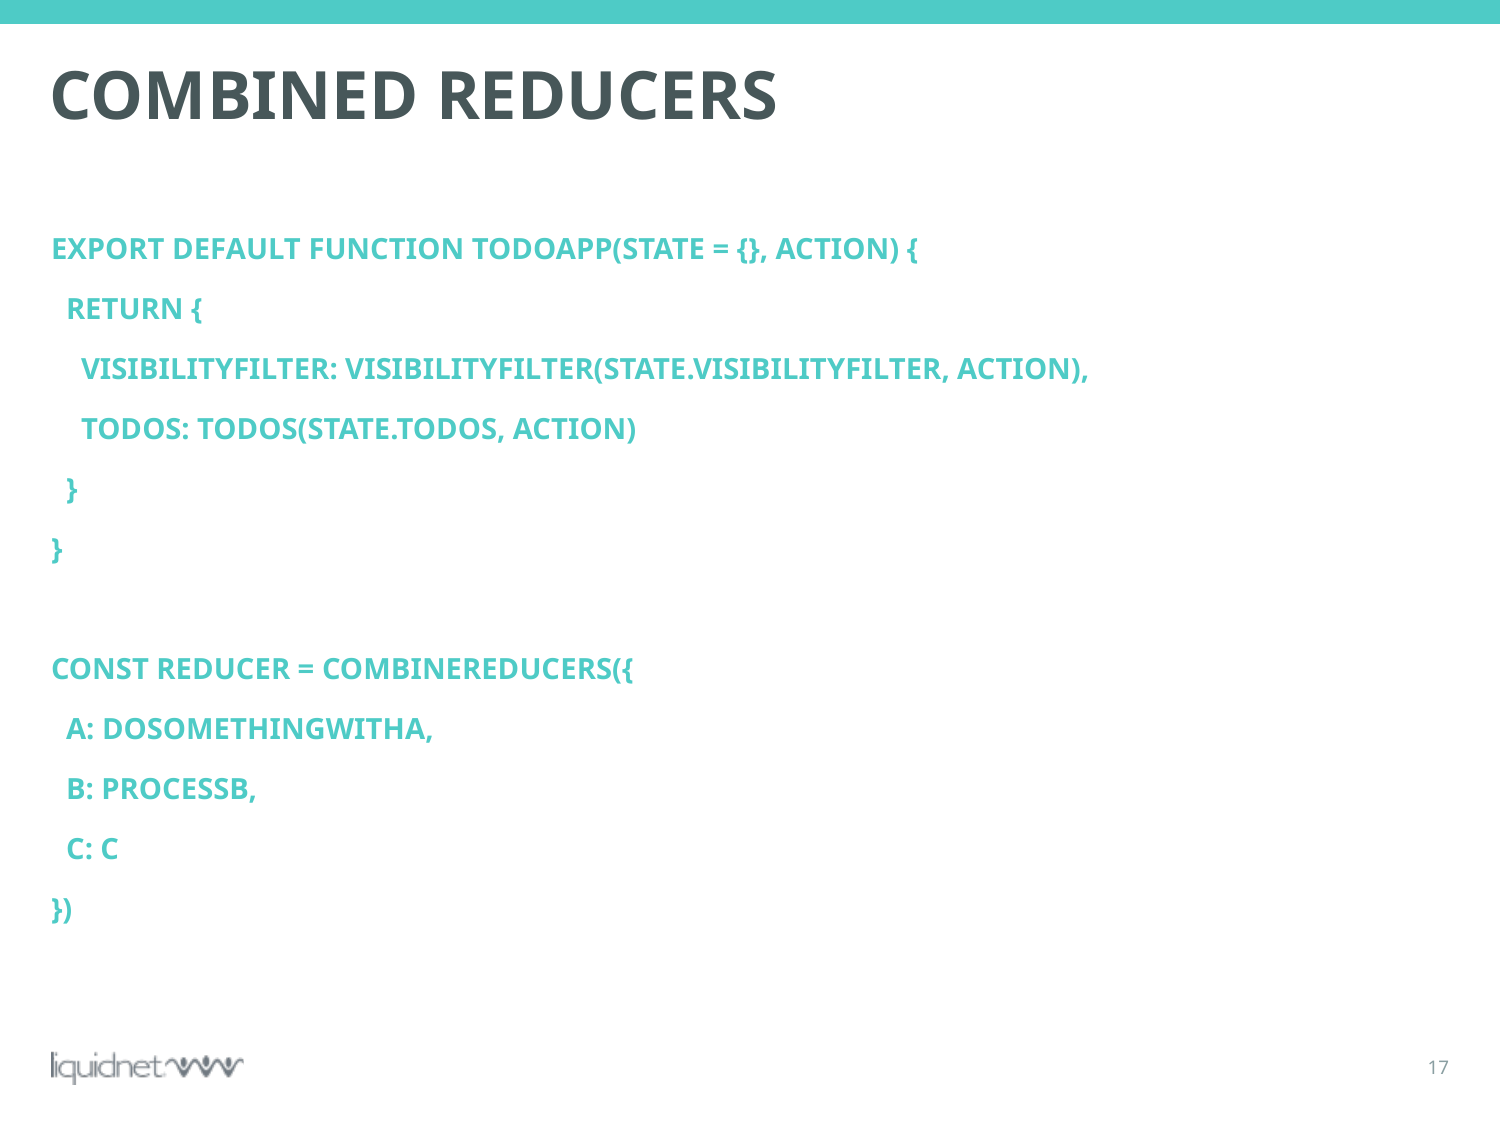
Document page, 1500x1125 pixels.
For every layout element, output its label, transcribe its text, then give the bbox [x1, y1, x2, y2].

title Combined Reducers [48, 67, 1452, 179]
slide_number 17 [1373, 1049, 1465, 1089]
list export default function todoApp(state = {}, action) { return { visibilityFilter: visibilityFilter(state.visibilityFilter, action), todos: todos(state.todos, action) } } const reducer = combineReducers({ a: doSomethingWithA, b: processB, c: c }) [50, 230, 1452, 1061]
